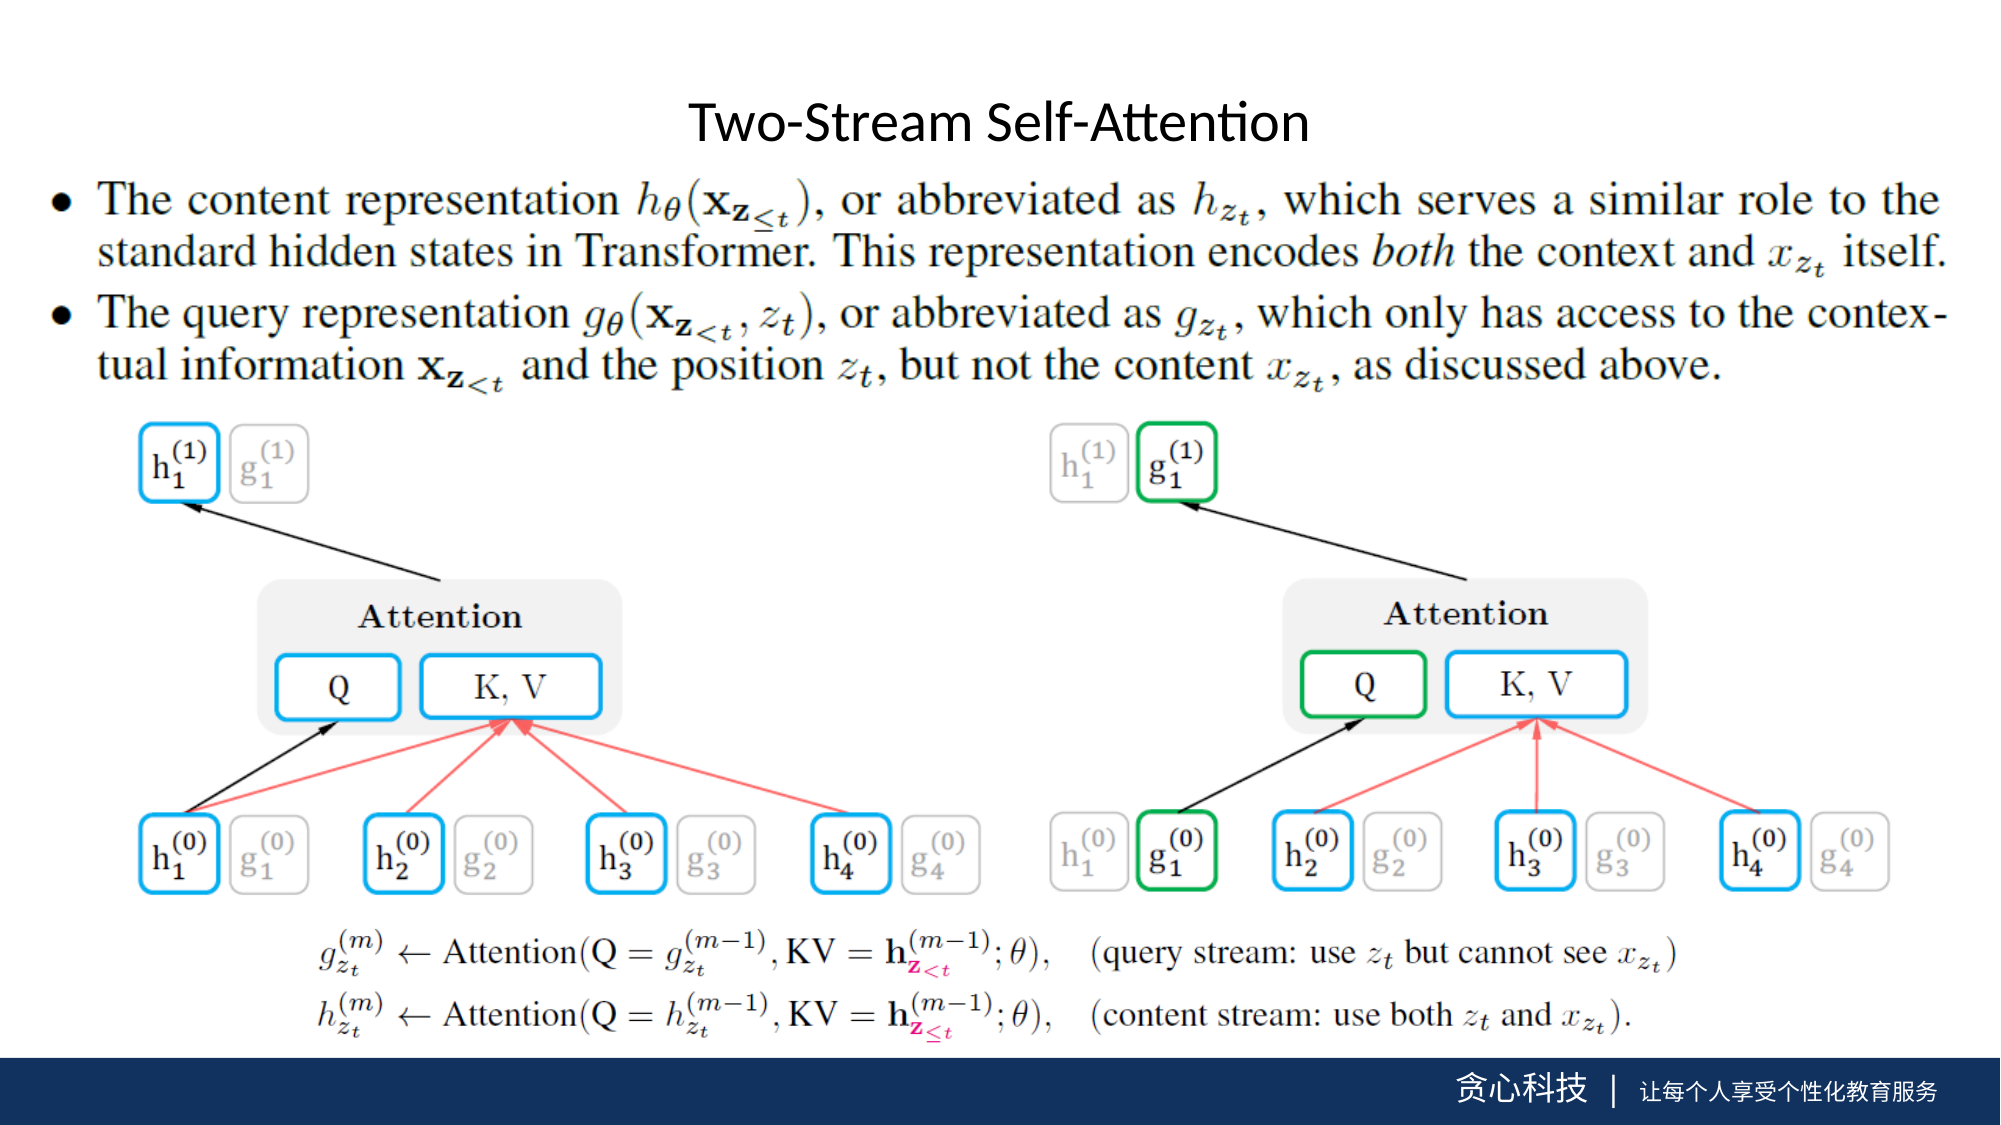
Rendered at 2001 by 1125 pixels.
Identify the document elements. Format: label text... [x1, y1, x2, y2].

picture [131, 413, 994, 905]
picture [1037, 413, 1896, 906]
picture [42, 166, 1958, 397]
picture [307, 922, 1693, 1053]
text_box Two-Stream Self-Attention [430, 75, 1570, 161]
